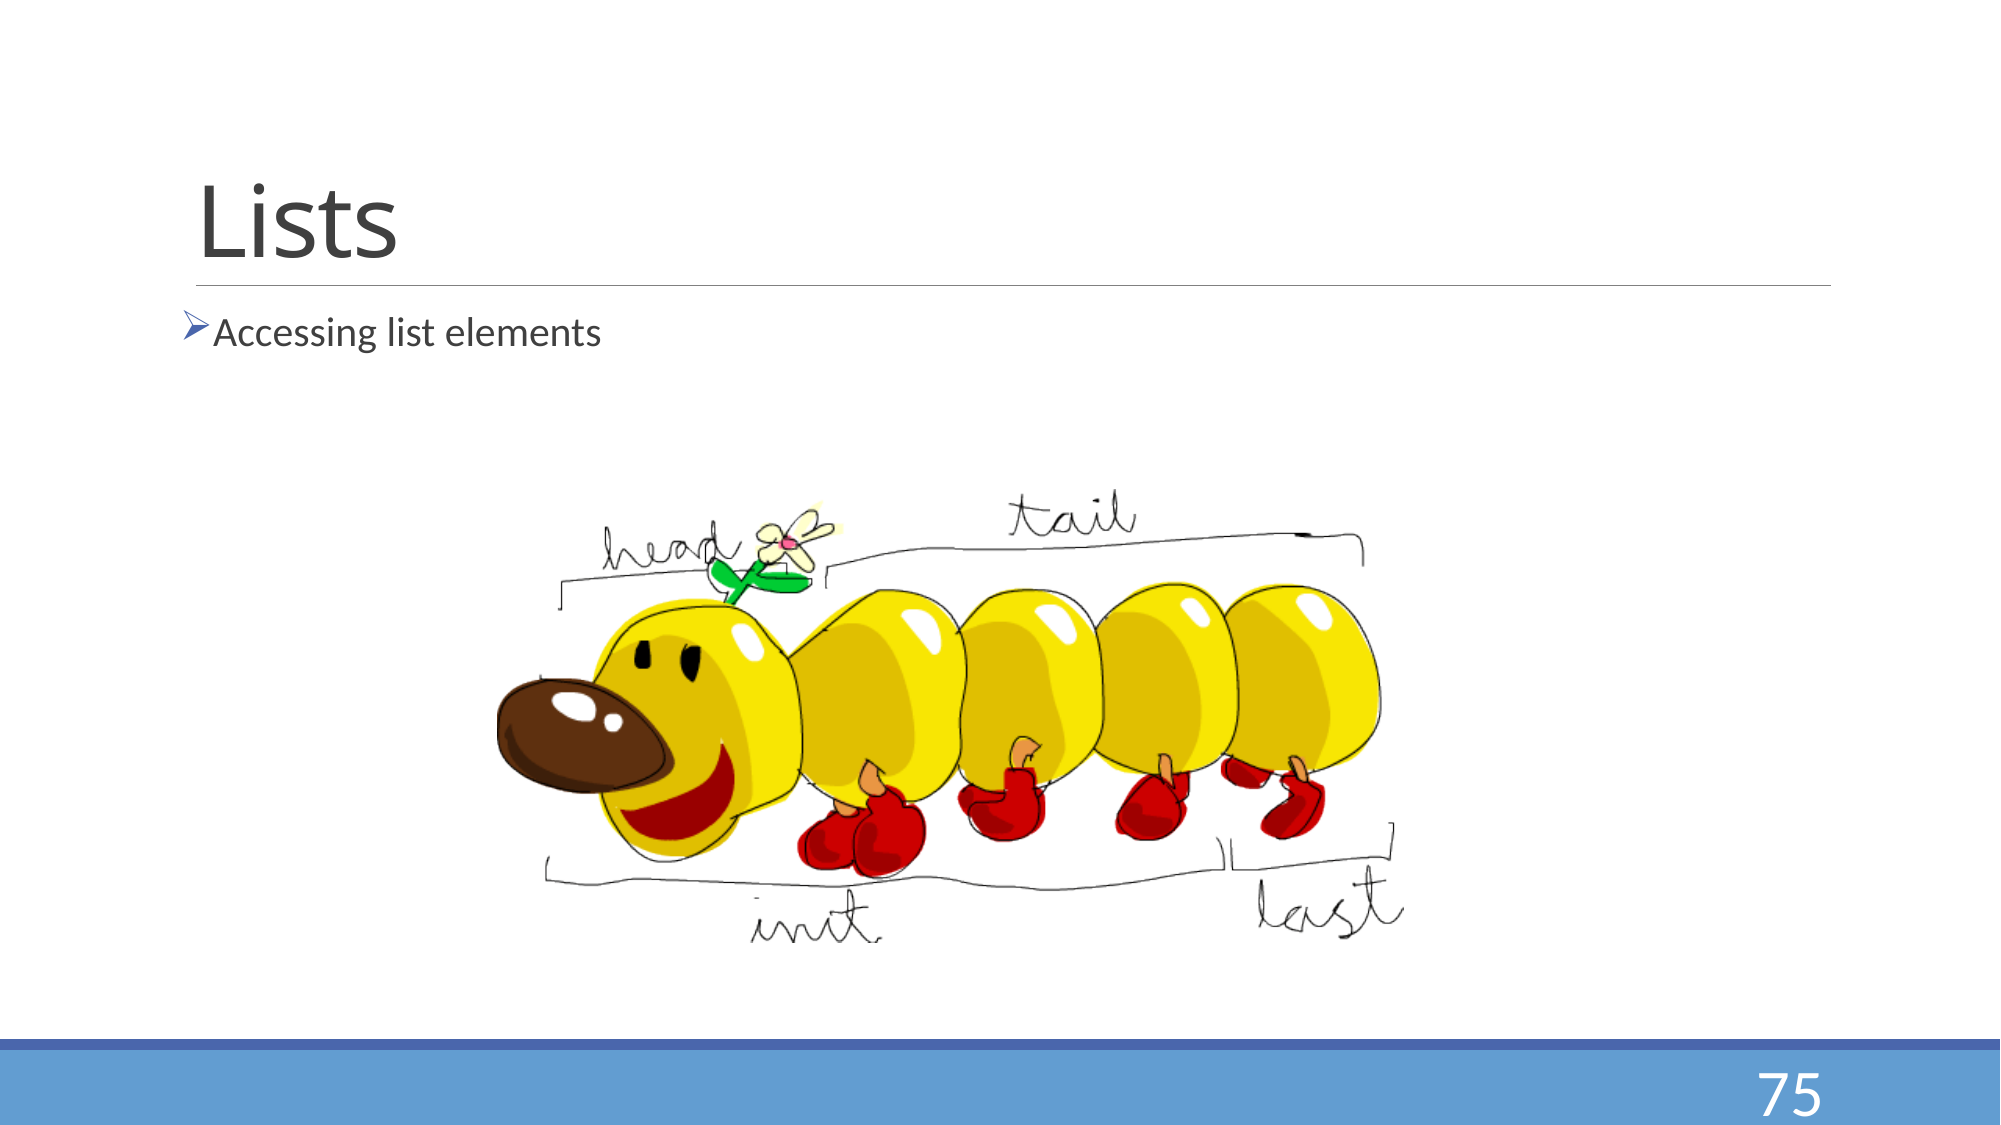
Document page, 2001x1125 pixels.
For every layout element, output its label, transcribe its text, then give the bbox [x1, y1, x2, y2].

list Accessing list elements [180, 302, 1830, 963]
picture [497, 489, 1405, 944]
slide_number 75 [1624, 1059, 1840, 1120]
title Lists [180, 47, 1830, 285]
